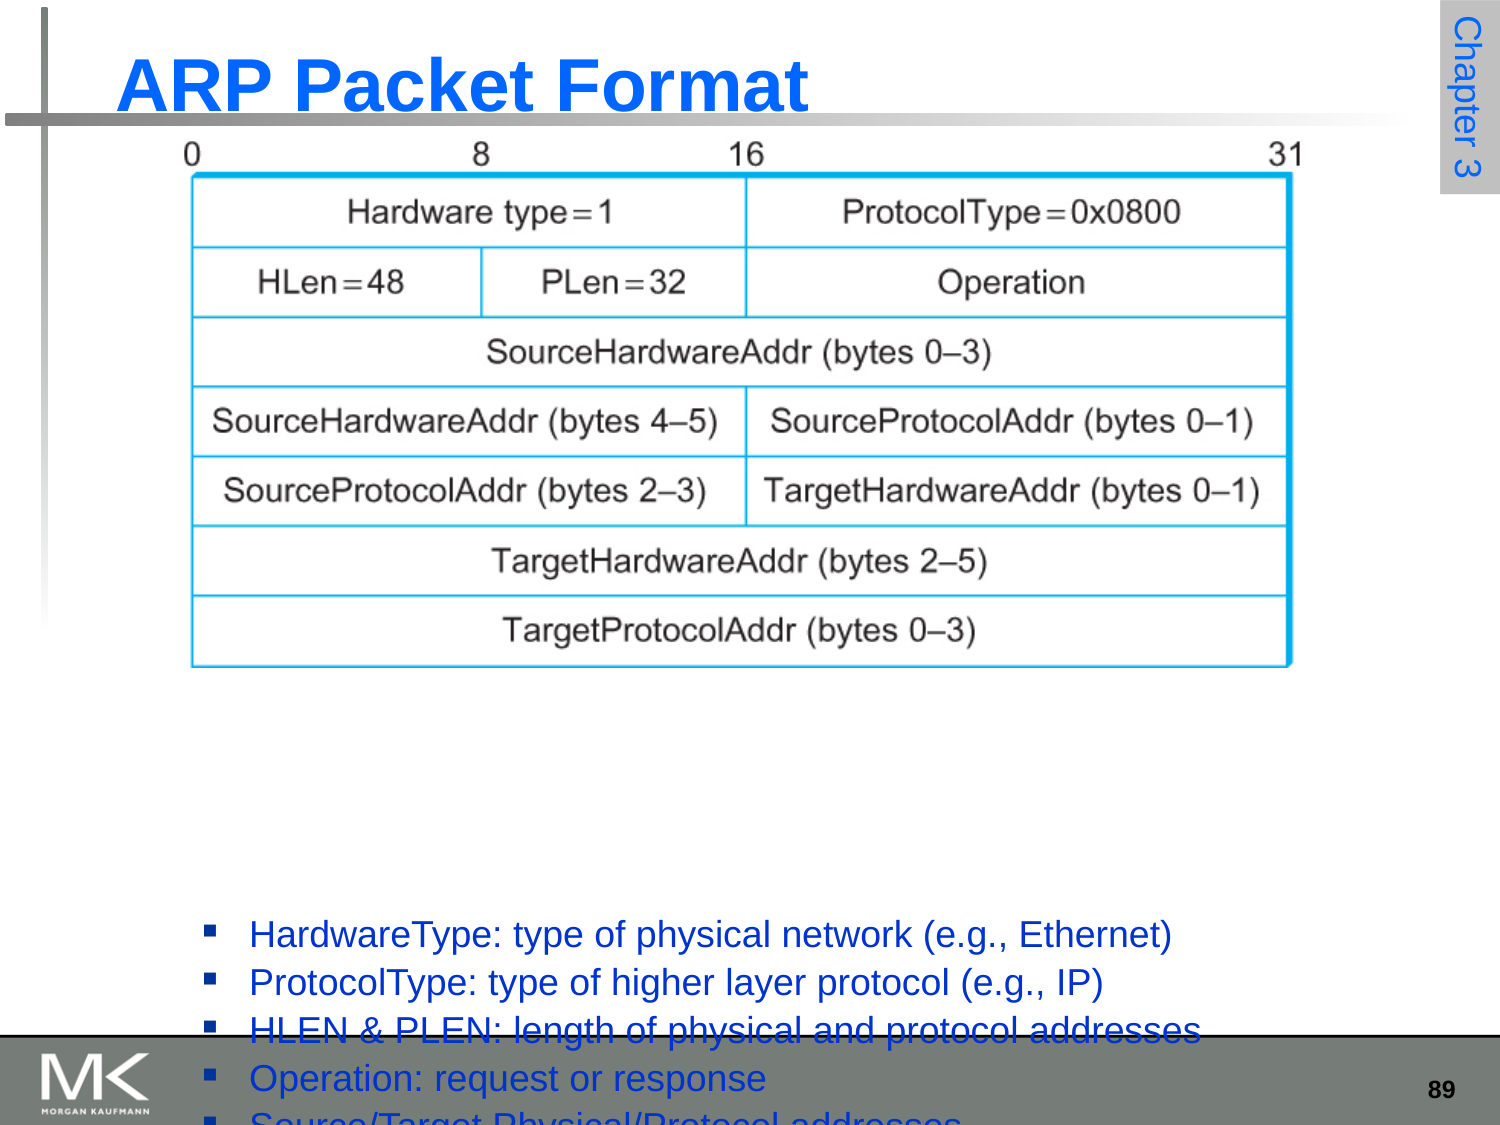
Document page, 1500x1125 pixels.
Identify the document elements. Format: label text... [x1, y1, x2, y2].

title ARP Packet Format [100, 28, 1459, 135]
picture [194, 249, 745, 316]
picture [194, 178, 745, 246]
list HardwareType: type of physical network (e.g., Ethernet) ProtocolType: type of higher layer protocol (e.g., IP) HLEN & PLEN: length of physical and protocol addresses Operation: request or response Source/Target Physical/Protocol addresses [112, 184, 1469, 1024]
picture [182, 136, 1306, 668]
picture [194, 319, 1286, 455]
picture [748, 249, 1286, 316]
picture [29, 1046, 160, 1123]
picture [194, 458, 1286, 666]
picture [748, 178, 1286, 246]
